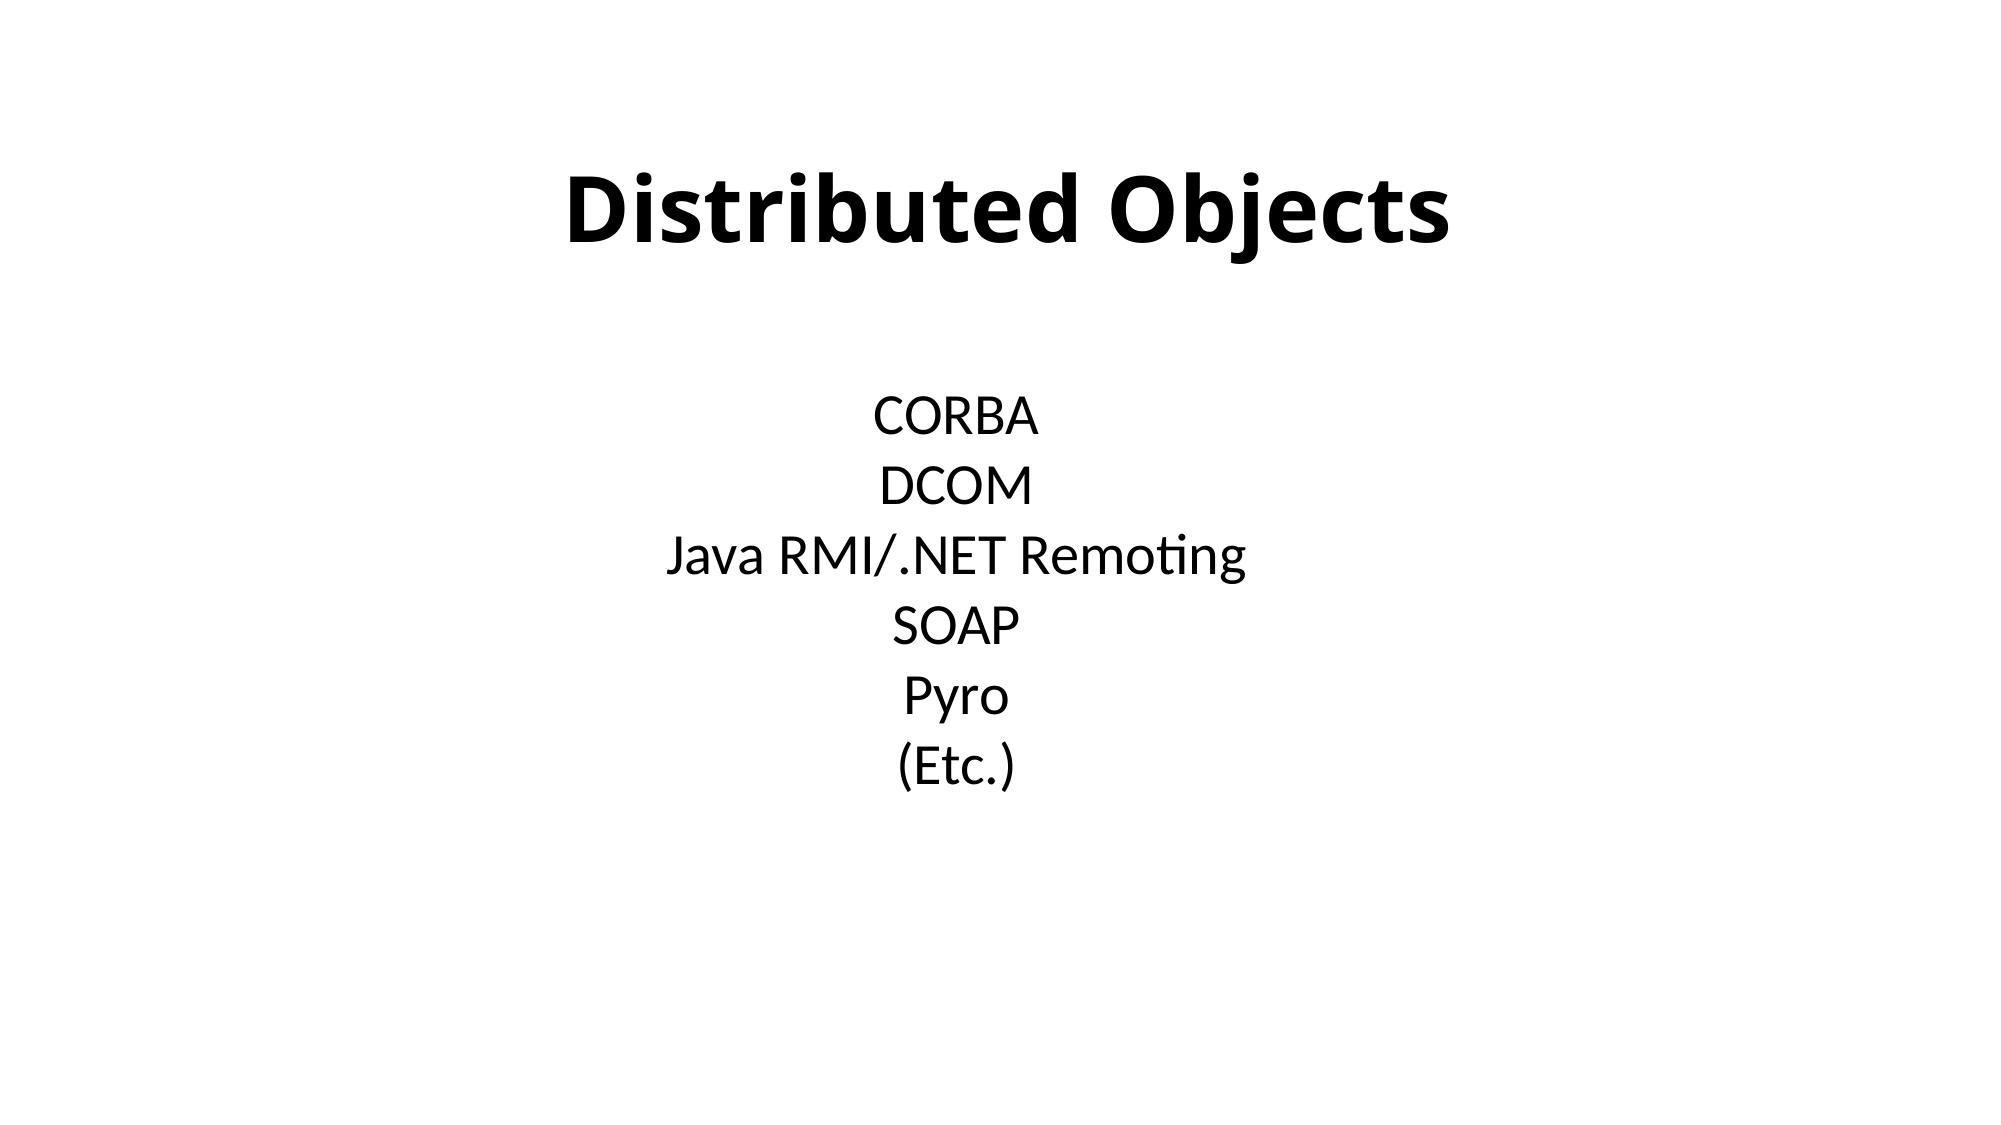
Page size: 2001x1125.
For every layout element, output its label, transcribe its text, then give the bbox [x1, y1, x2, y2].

title Distributed Objects [145, 103, 1871, 322]
text_box CORBA DCOM Java RMI/.NET Remoting SOAP Pyro (Etc.) [236, 369, 1677, 804]
